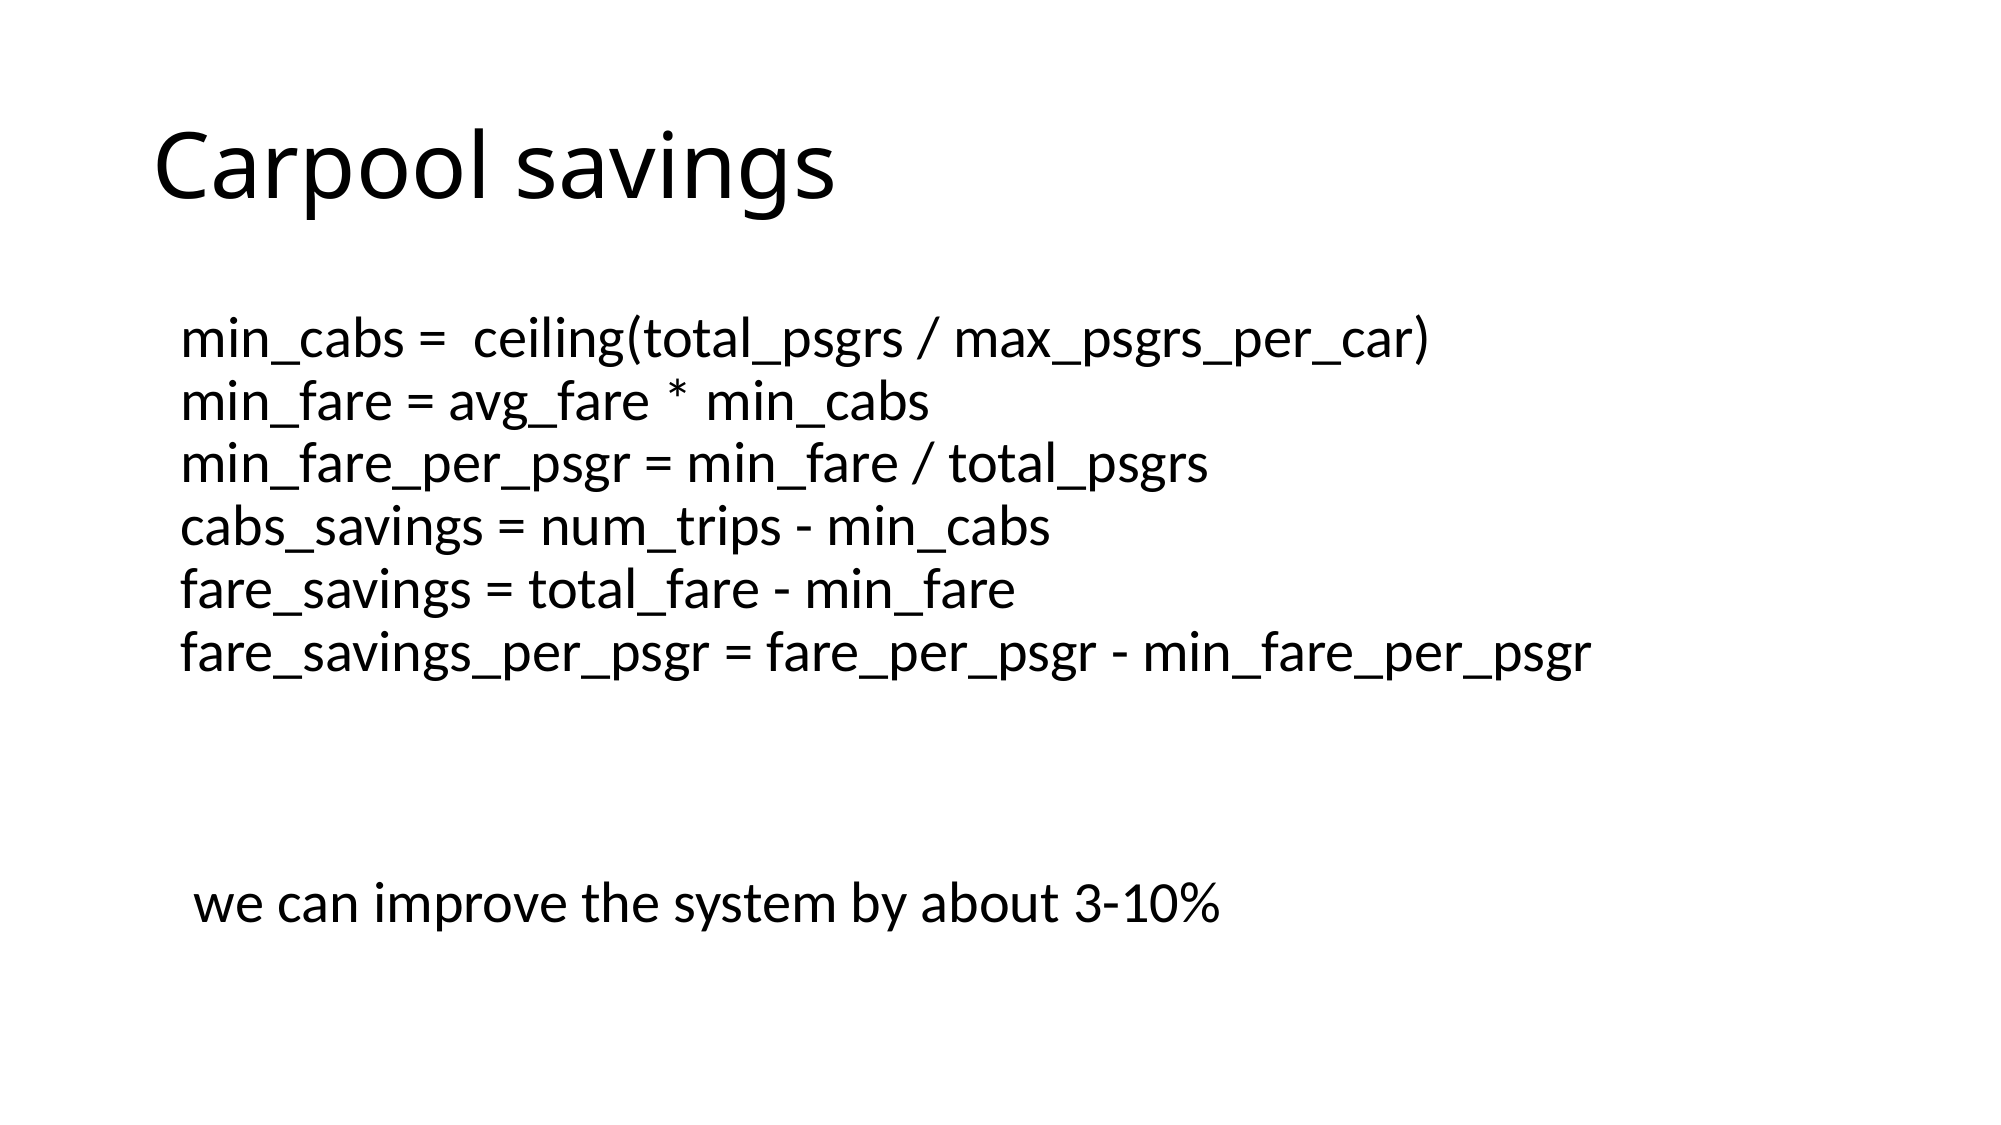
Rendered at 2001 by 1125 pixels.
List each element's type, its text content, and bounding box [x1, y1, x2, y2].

title Carpool savings [137, 59, 1863, 278]
list min_cabs = ceiling(total_psgrs / max_psgrs_per_car) min_fare = avg_fare * min_cabs min_fare_per_psgr = min_fare / total_psgrs cabs_savings = num_trips - min_cabs fare_savings = total_fare - min_fare fare_savings_per_psgr = fare_per_psgr - min_fare_per_psgr we can improve the system by about 3-10% [20, 299, 1863, 1014]
